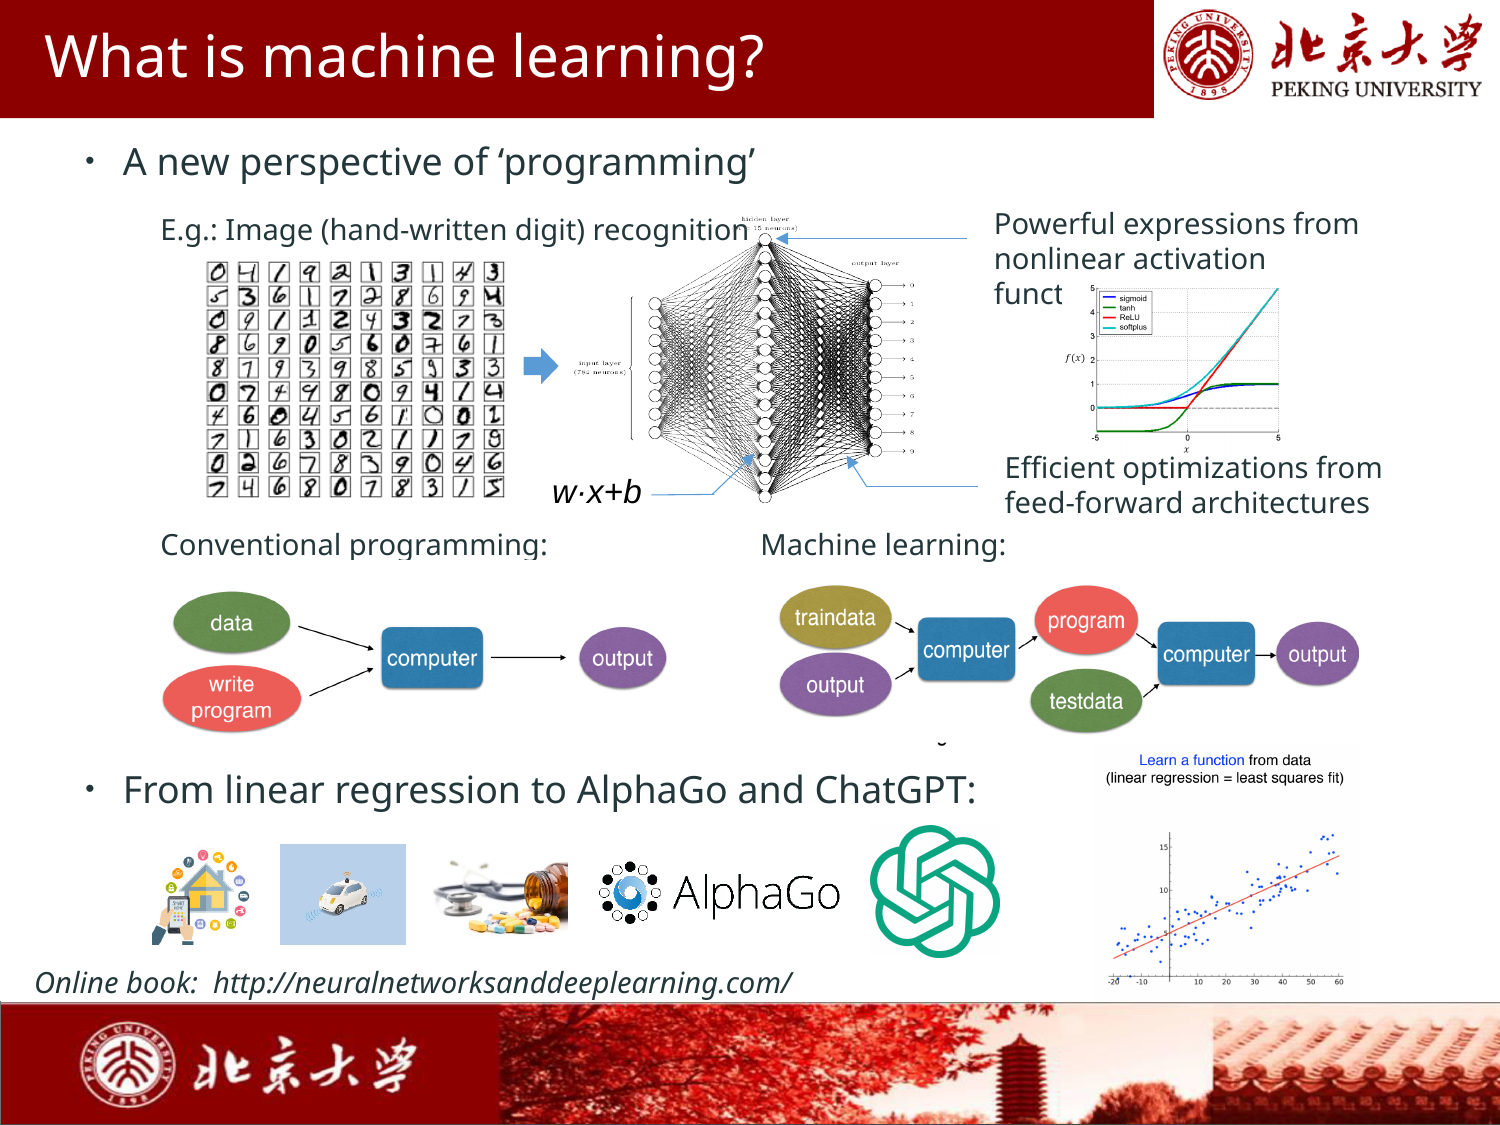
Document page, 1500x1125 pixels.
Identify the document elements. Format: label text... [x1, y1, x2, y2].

picture [570, 213, 918, 503]
picture [0, 1001, 1500, 1125]
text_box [846, 442, 1418, 529]
picture [1062, 280, 1283, 456]
picture [429, 849, 568, 942]
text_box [775, 197, 1416, 284]
picture [204, 257, 509, 501]
text_box Online book: http://neuralnetworksanddeeplearning.com/ [19, 957, 808, 1001]
text_box [522, 345, 561, 387]
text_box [763, 580, 1359, 748]
picture [1154, 0, 1500, 120]
text_box w·x+b [537, 463, 657, 518]
picture [592, 857, 846, 928]
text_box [159, 556, 671, 736]
picture [280, 844, 406, 945]
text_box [712, 453, 755, 495]
list A new perspective of ‘programming’ E.g.: Image (hand-written digit) recognition Conventional programming: Machine learning: From linear regression to AlphaGo and ChatGPT: [70, 108, 1449, 969]
picture [152, 840, 257, 945]
picture [1091, 746, 1359, 999]
title What is machine learning? [0, 0, 1154, 119]
picture [870, 825, 1000, 958]
